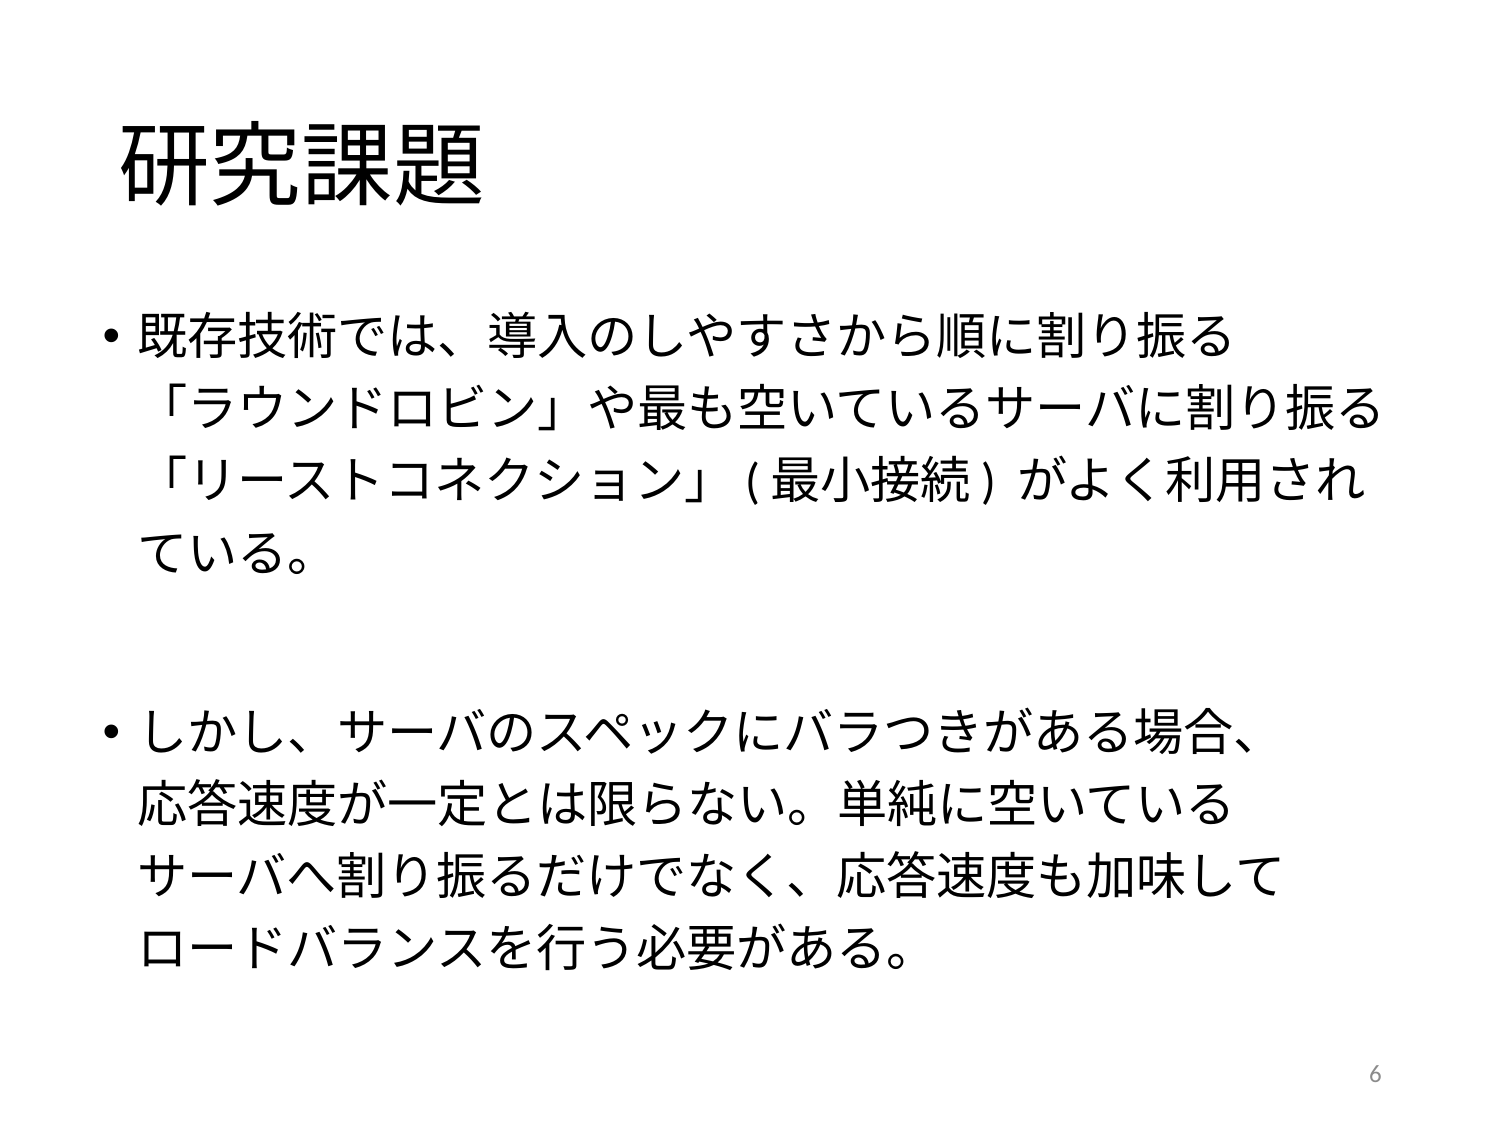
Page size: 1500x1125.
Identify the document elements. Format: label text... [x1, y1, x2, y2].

title 研究課題 [103, 59, 1397, 278]
slide_number 6 [1059, 1042, 1397, 1103]
list 既存技術では、導入のしやすさから順に割り振る 「ラウンドロビン」や最も空いているサーバに割り振る 「リーストコネクション」(最小接続) がよく利用されている。 しかし、サーバのスペックにバラつきがある場合、 応答速度が一定とは限らない。単純に空いている サーバへ割り振るだけでなく、応答速度も加味して ロードバランスを行う必要がある。 [87, 285, 1413, 1000]
